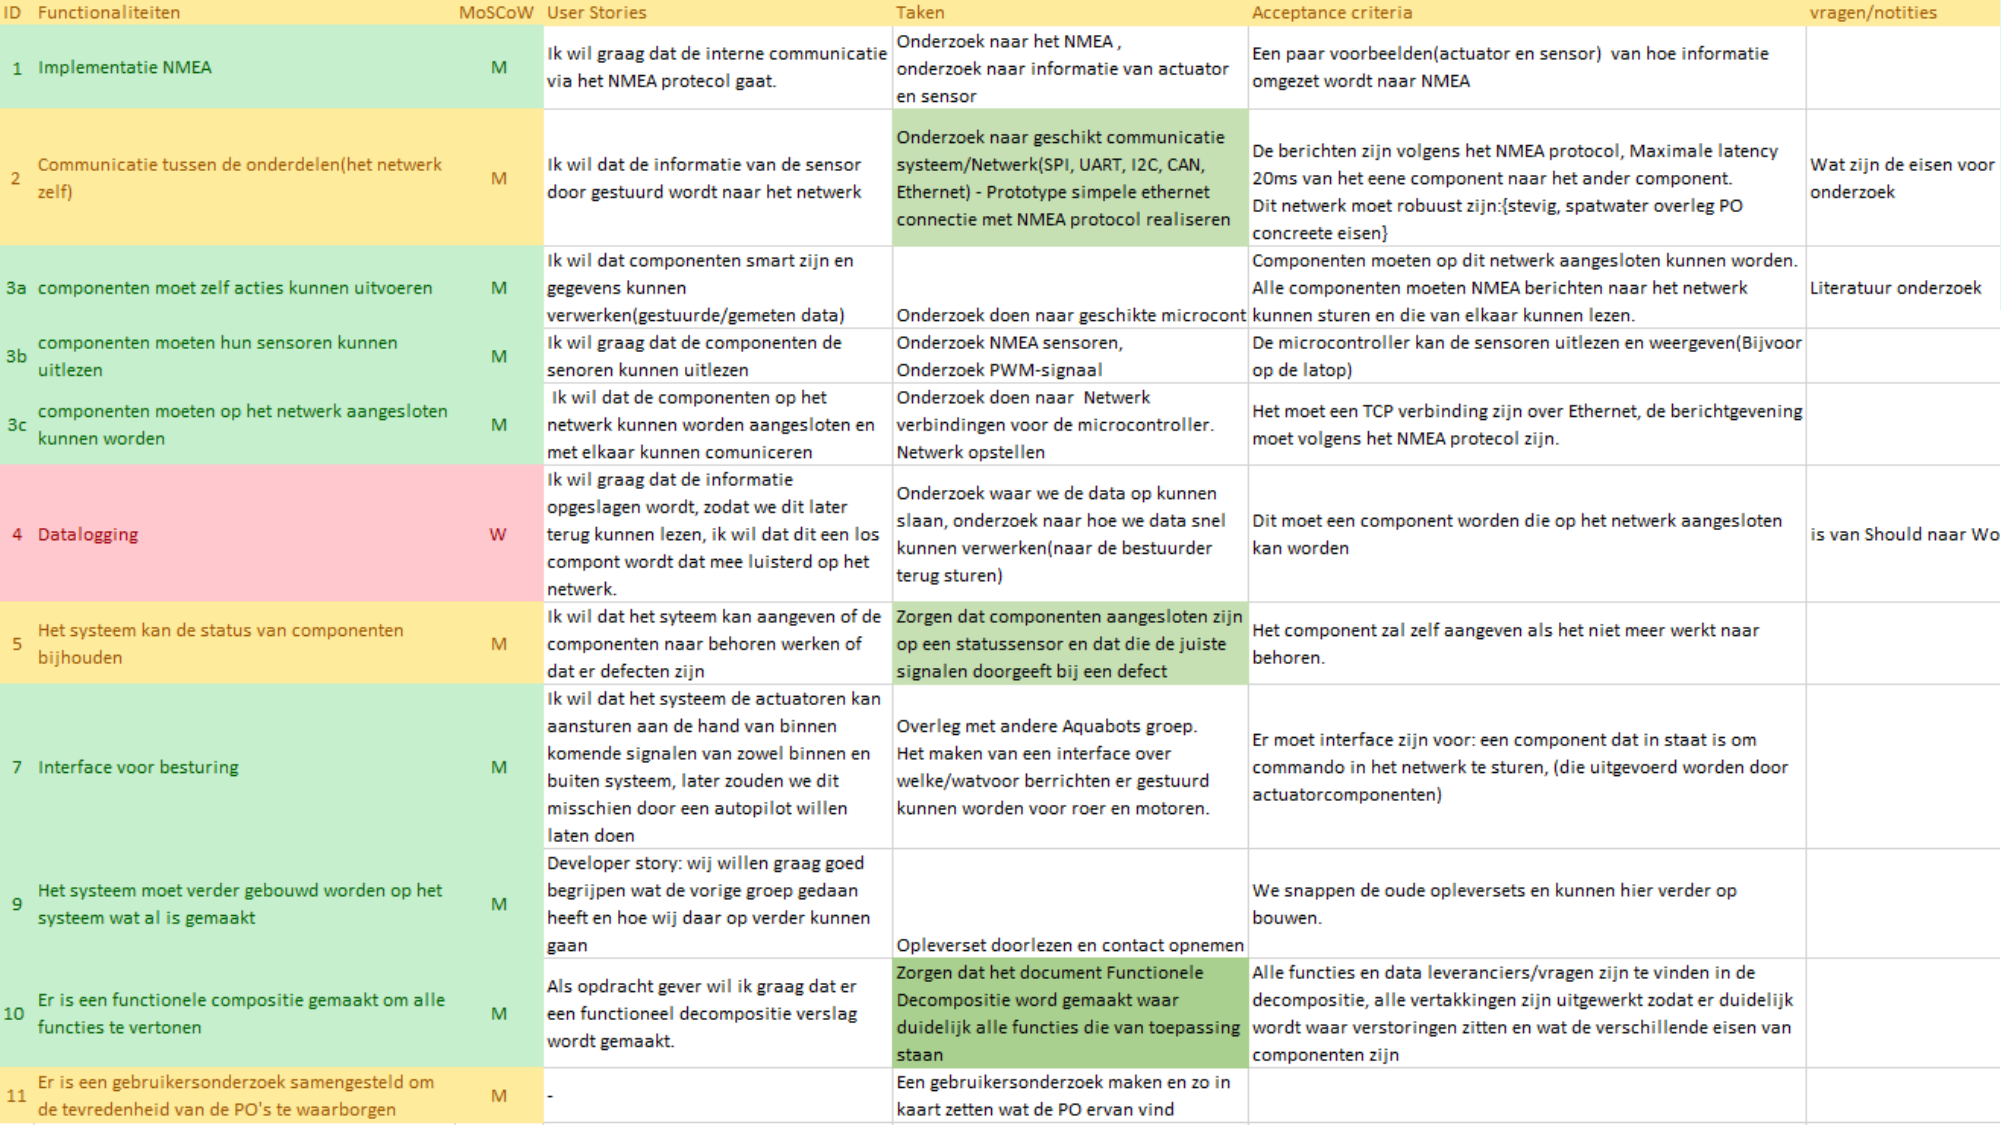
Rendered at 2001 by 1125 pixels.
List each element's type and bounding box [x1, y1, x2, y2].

list [0, 0, 2000, 1125]
